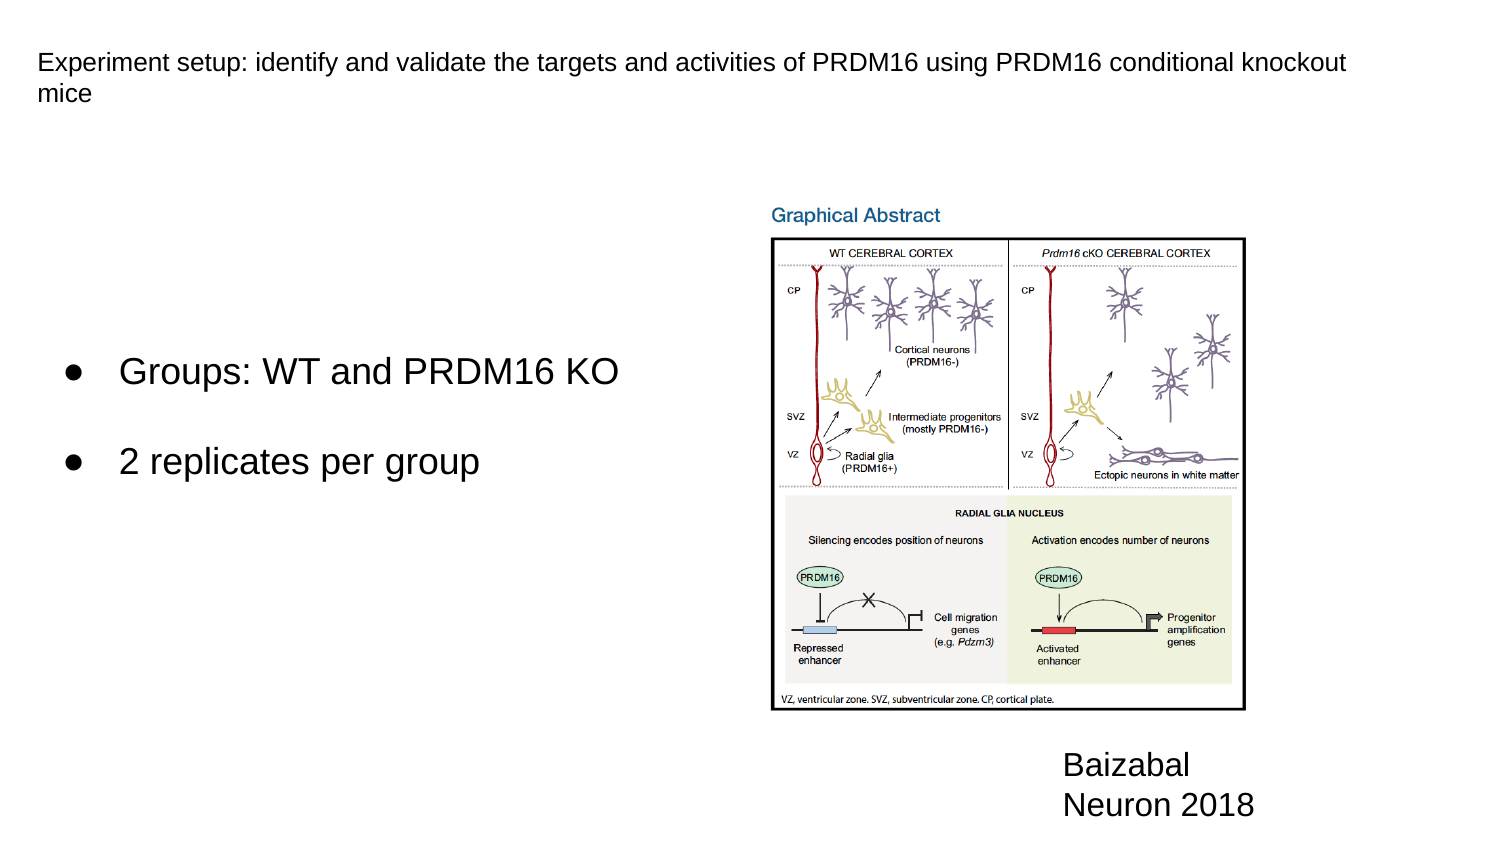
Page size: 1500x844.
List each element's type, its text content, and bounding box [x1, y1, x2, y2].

text_box Baizabal Neuron 2018 [1047, 728, 1453, 820]
text_box Groups: WT and PRDM16 KO 2 replicates per group [28, 287, 672, 767]
title Experiment setup: identify and validate the targets and activities of PRDM16 using PRDM16 conditional knockout mice [22, 30, 1420, 125]
picture [756, 194, 1258, 723]
